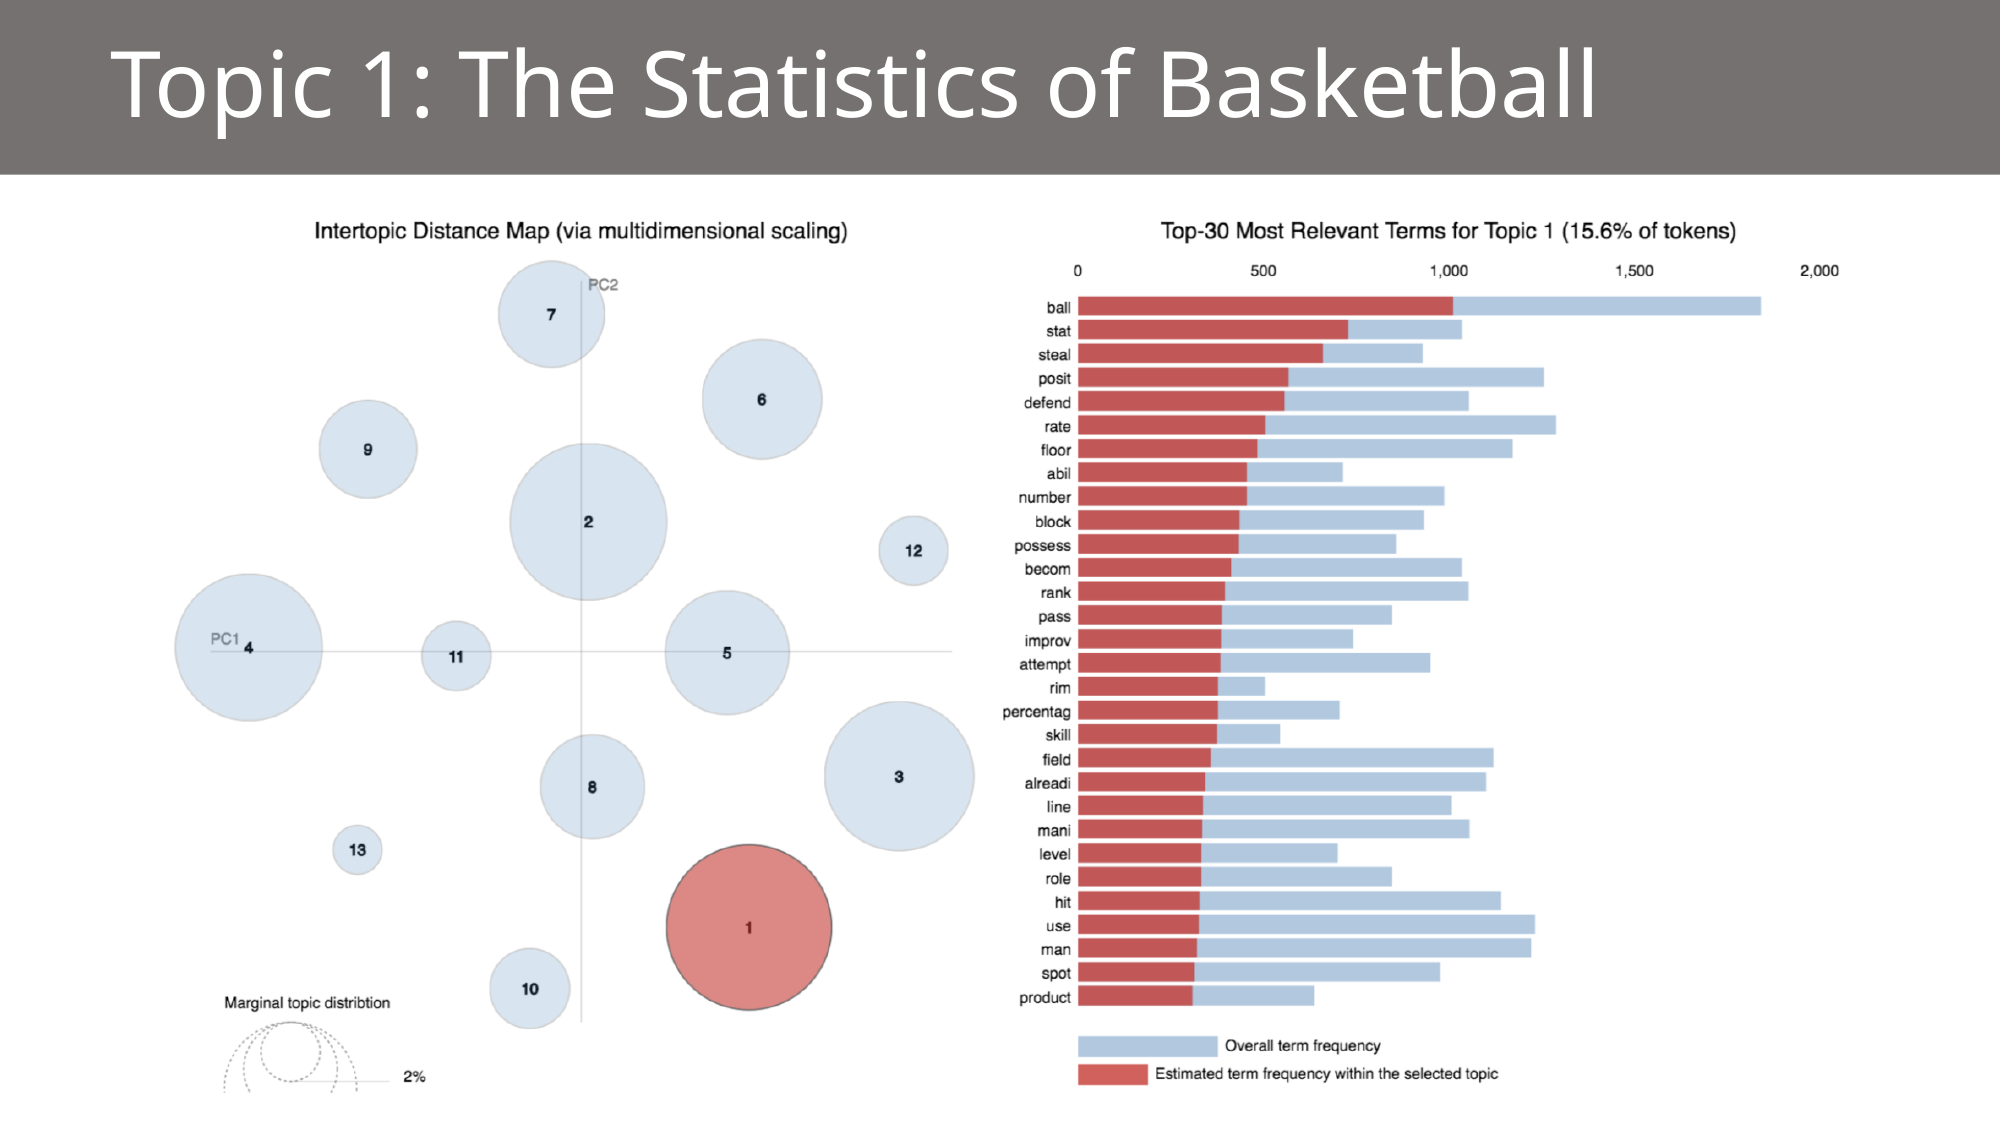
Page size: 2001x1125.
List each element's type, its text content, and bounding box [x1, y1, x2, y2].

title Topic 1: The Statistics of Basketball [0, 0, 2000, 175]
picture [163, 194, 1855, 1105]
